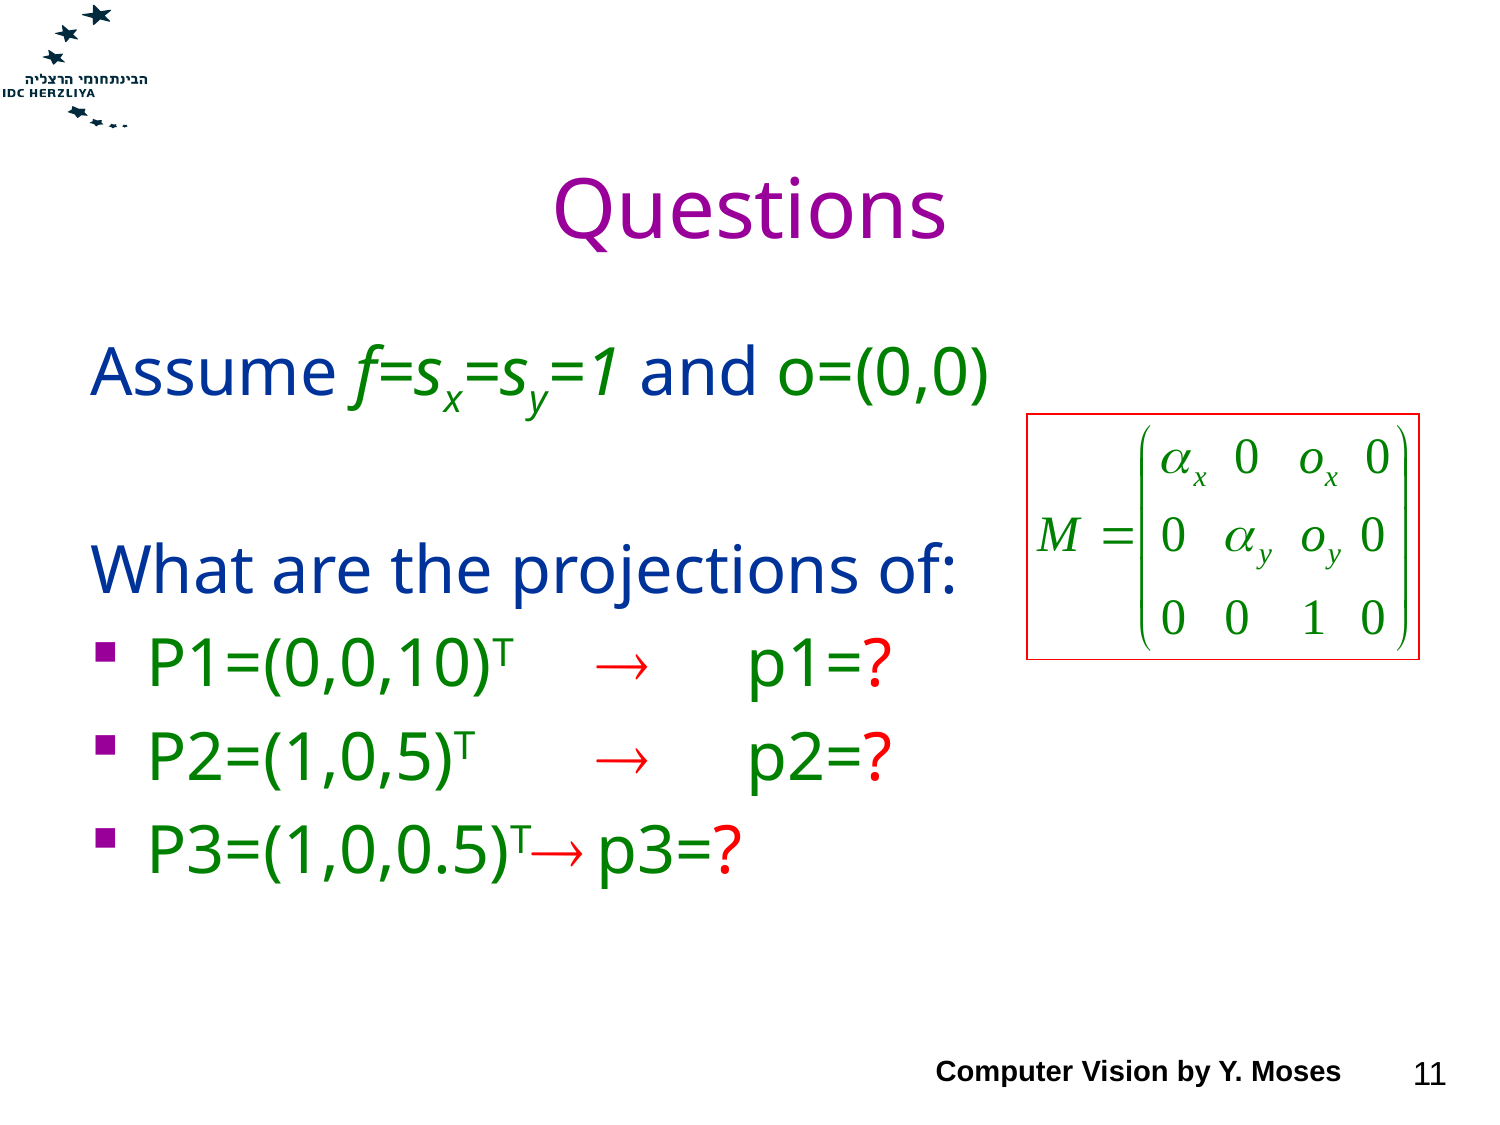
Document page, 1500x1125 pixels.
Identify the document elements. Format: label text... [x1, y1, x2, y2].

picture [0, 0, 150, 134]
list Assume f=sx=sy=1 and o=(0,0) What are the projections of: P1=(0,0,10)T  p1=? P2=(1,0,5)T  p2=? P3=(1,0,0.5)T p3=? [74, 321, 1417, 1007]
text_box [1027, 414, 1419, 659]
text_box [740, 544, 760, 581]
title Questions [112, 74, 1388, 263]
slide_number 11 [1149, 1024, 1463, 1101]
footer Computer Vision by Y. Moses [901, 1019, 1377, 1096]
